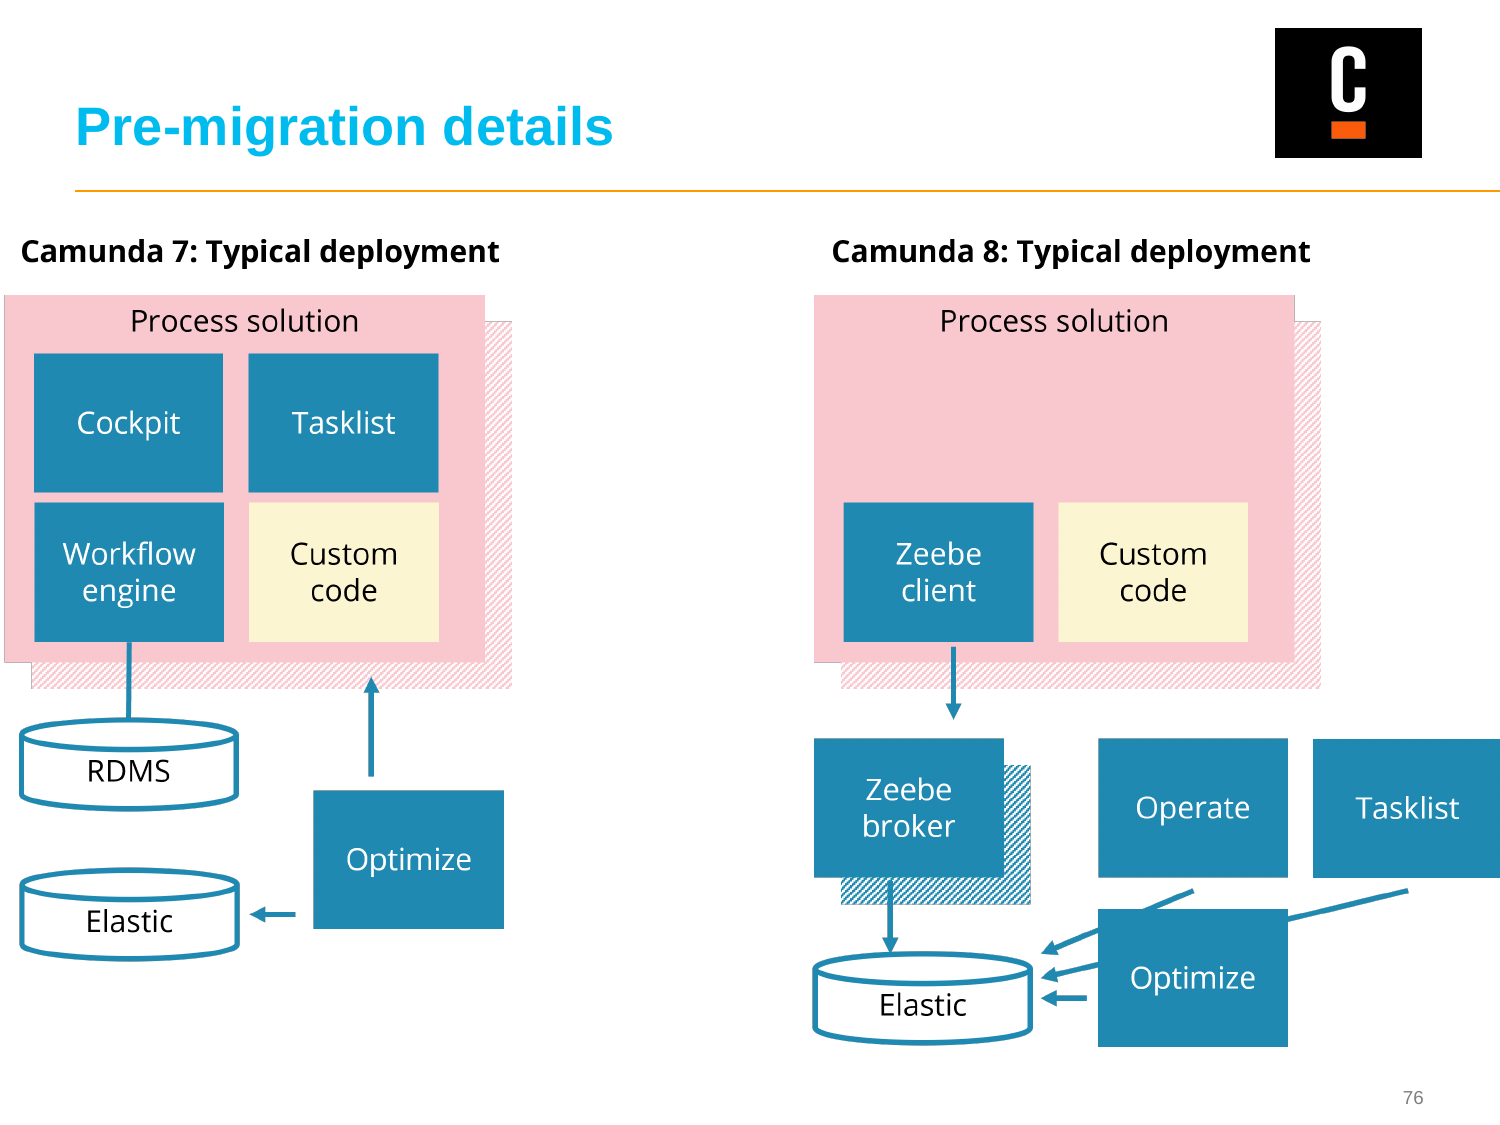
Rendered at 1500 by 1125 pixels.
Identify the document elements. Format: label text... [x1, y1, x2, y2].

title Pre-migration details [75, 27, 1422, 157]
picture [1, 224, 1500, 1048]
